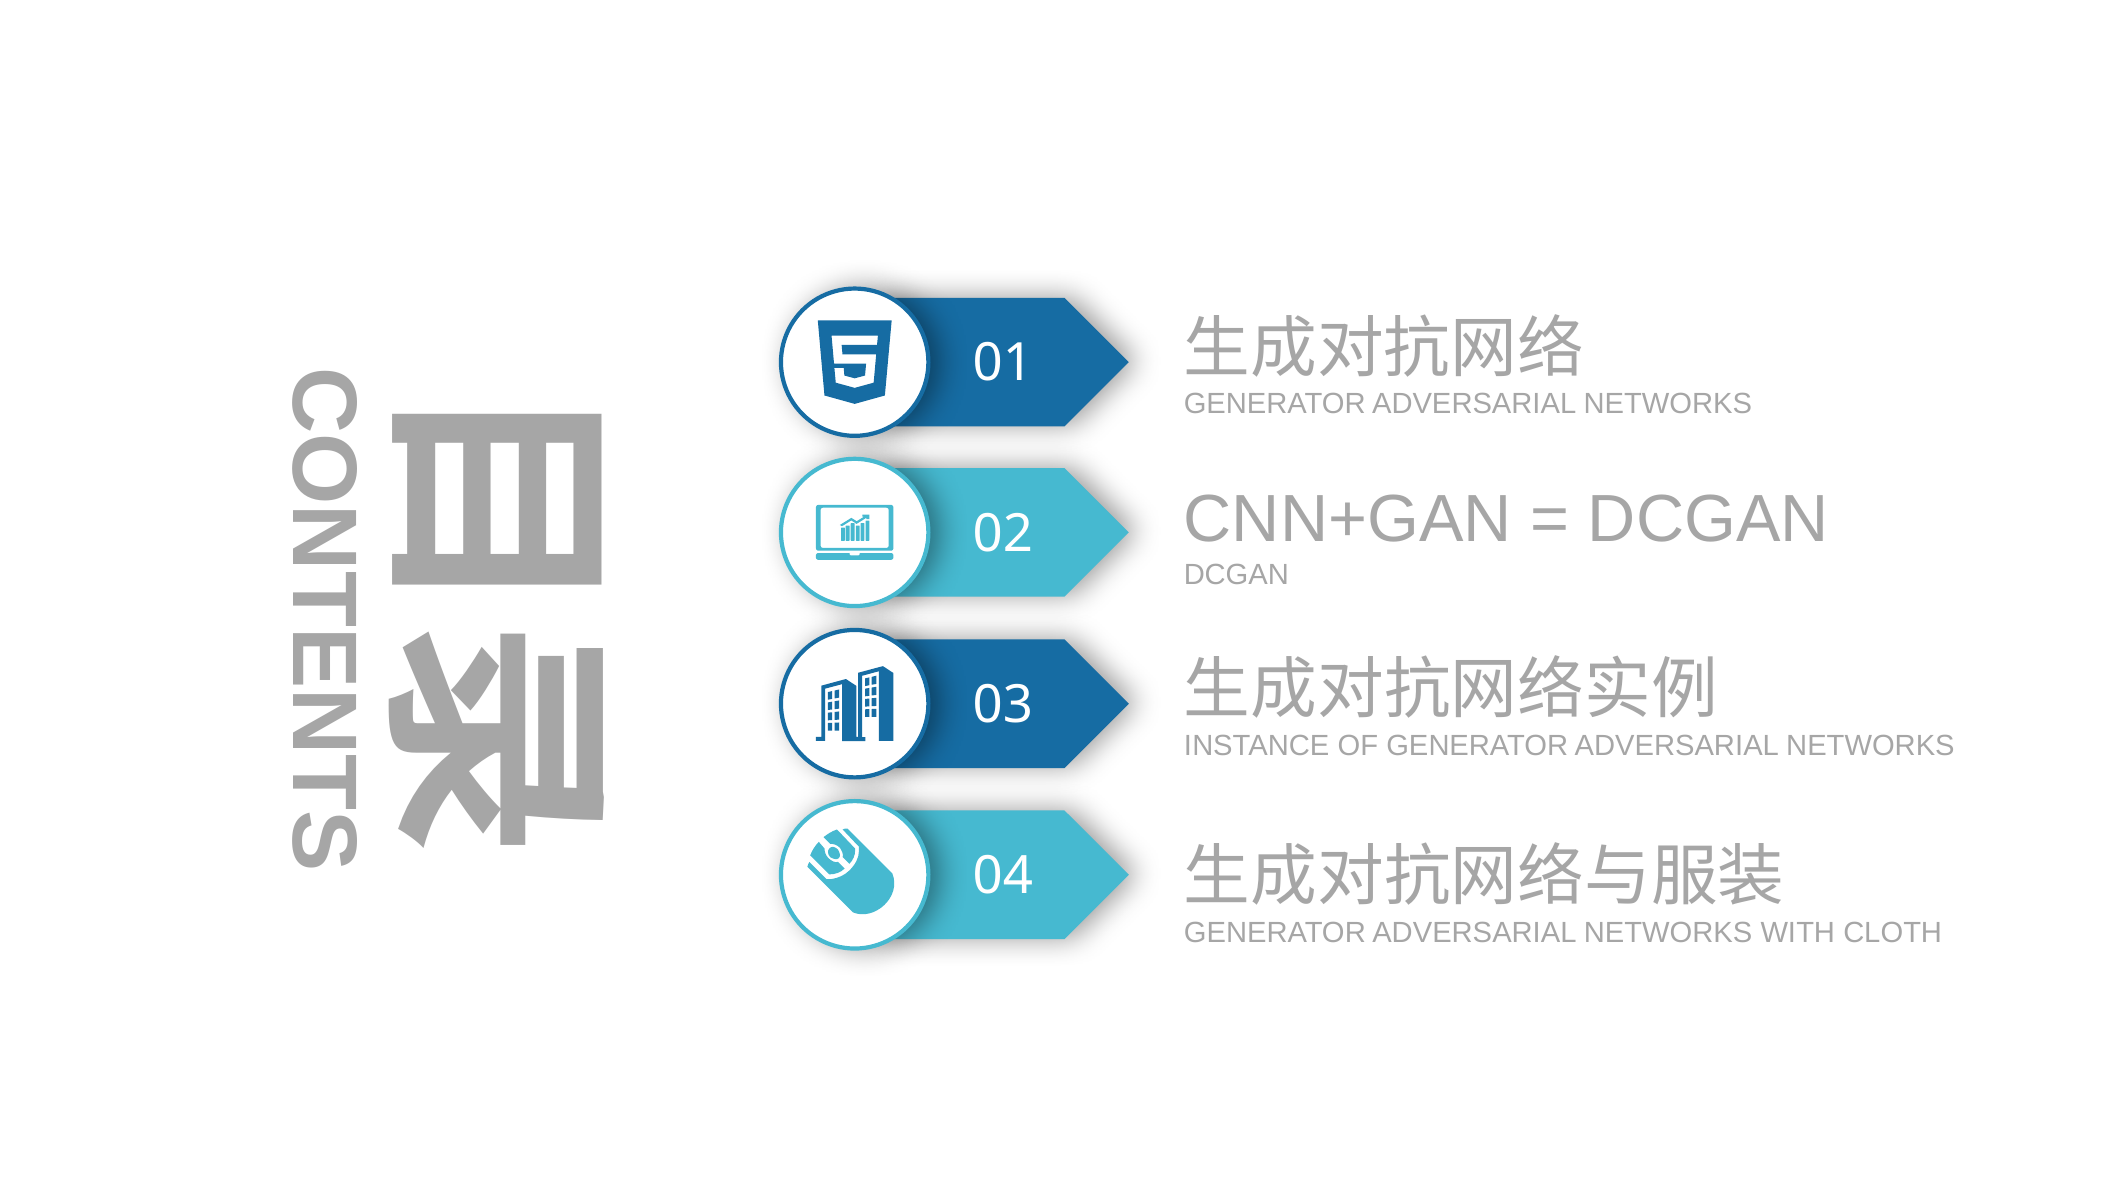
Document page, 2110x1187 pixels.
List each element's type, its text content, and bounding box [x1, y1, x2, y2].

text_box CNN+GAN = DCGAN DCGAN [1183, 474, 1854, 591]
text_box 目录 [362, 308, 653, 932]
text_box CONTENTS [275, 349, 386, 891]
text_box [780, 458, 929, 607]
text_box 生成对抗网络实例 INSTANCE OF Generator adversarial networks [1183, 646, 2079, 762]
text_box 01 [933, 297, 1129, 427]
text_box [780, 288, 929, 436]
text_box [780, 629, 929, 778]
text_box 03 [933, 639, 1129, 769]
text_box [780, 801, 929, 949]
text_box 生成对抗网络与服装 Generator adversarial networks with Cloth [1183, 832, 1969, 949]
text_box 生成对抗网络 Generator adversarial networks [1183, 304, 1897, 420]
text_box 04 [933, 810, 1129, 940]
text_box 02 [934, 468, 1129, 597]
